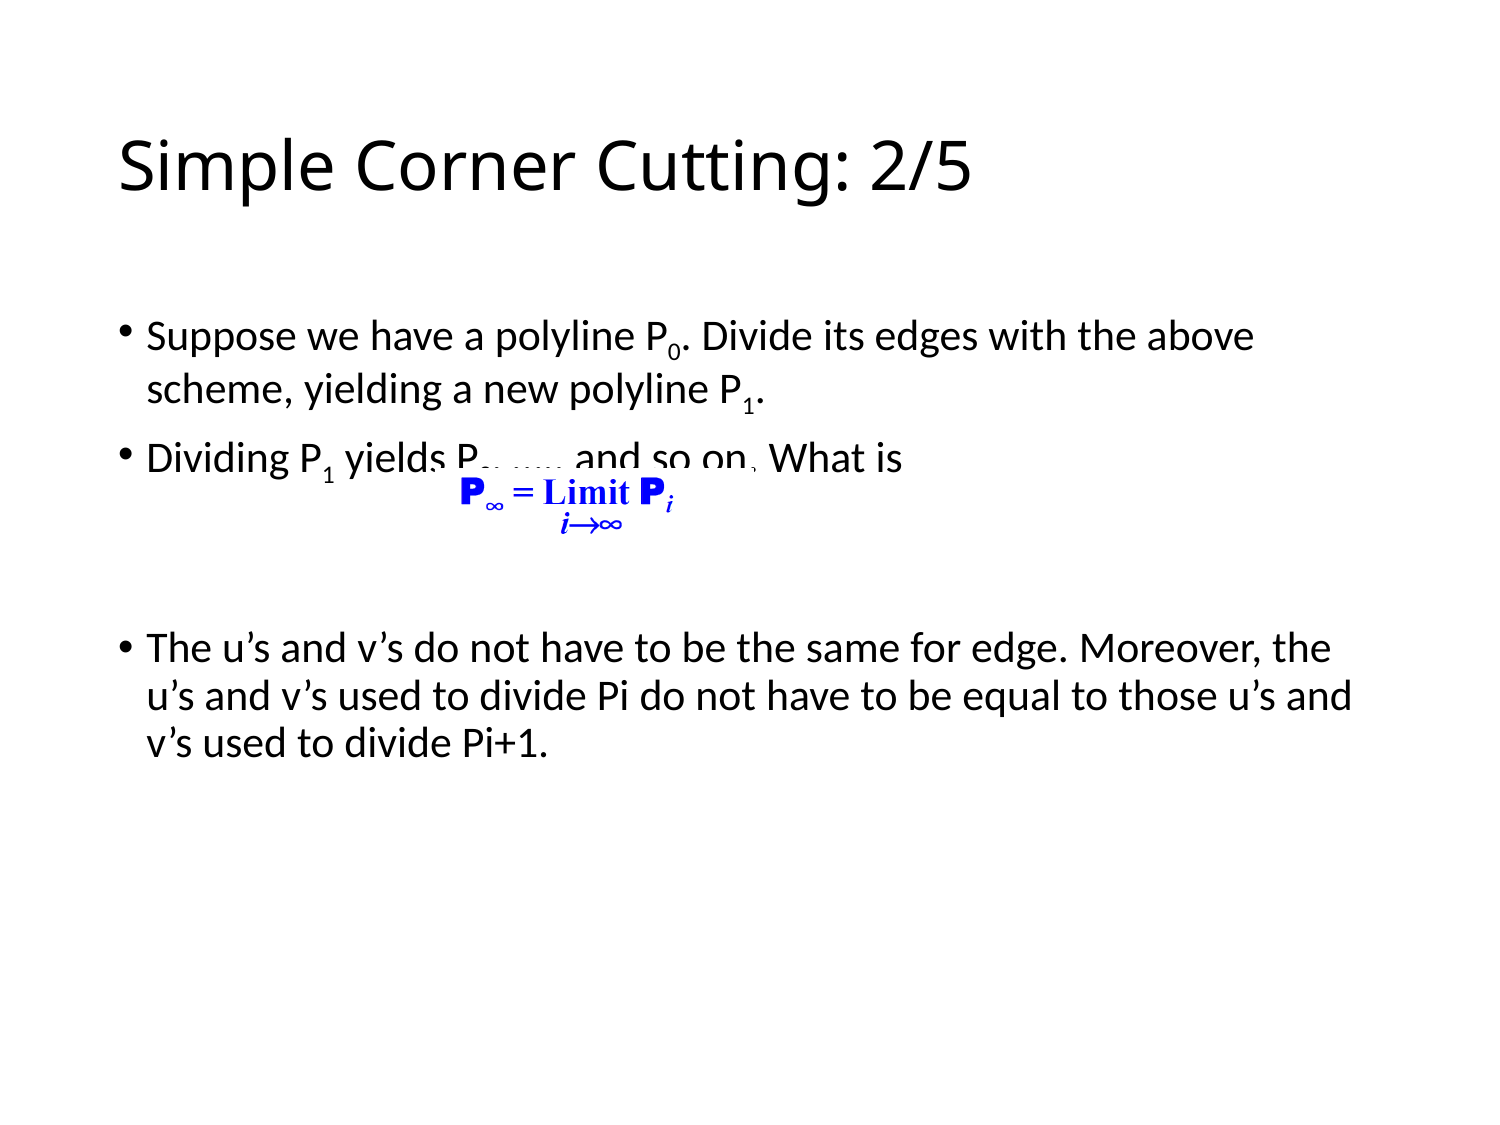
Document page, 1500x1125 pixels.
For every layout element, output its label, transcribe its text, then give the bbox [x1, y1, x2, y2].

list Suppose we have a polyline P0. Divide its edges with the above scheme, yielding a new polyline P1. Dividing P1 yields P2, …., and so on. What is The u’s and v’s do not have to be the same for edge. Moreover, the u’s and v’s used to divide Pi do not have to be equal to those u’s and v’s used to divide Pi+1. [103, 299, 1397, 1014]
title Simple Corner Cutting: 2/5 [103, 59, 1397, 278]
picture [434, 467, 754, 539]
